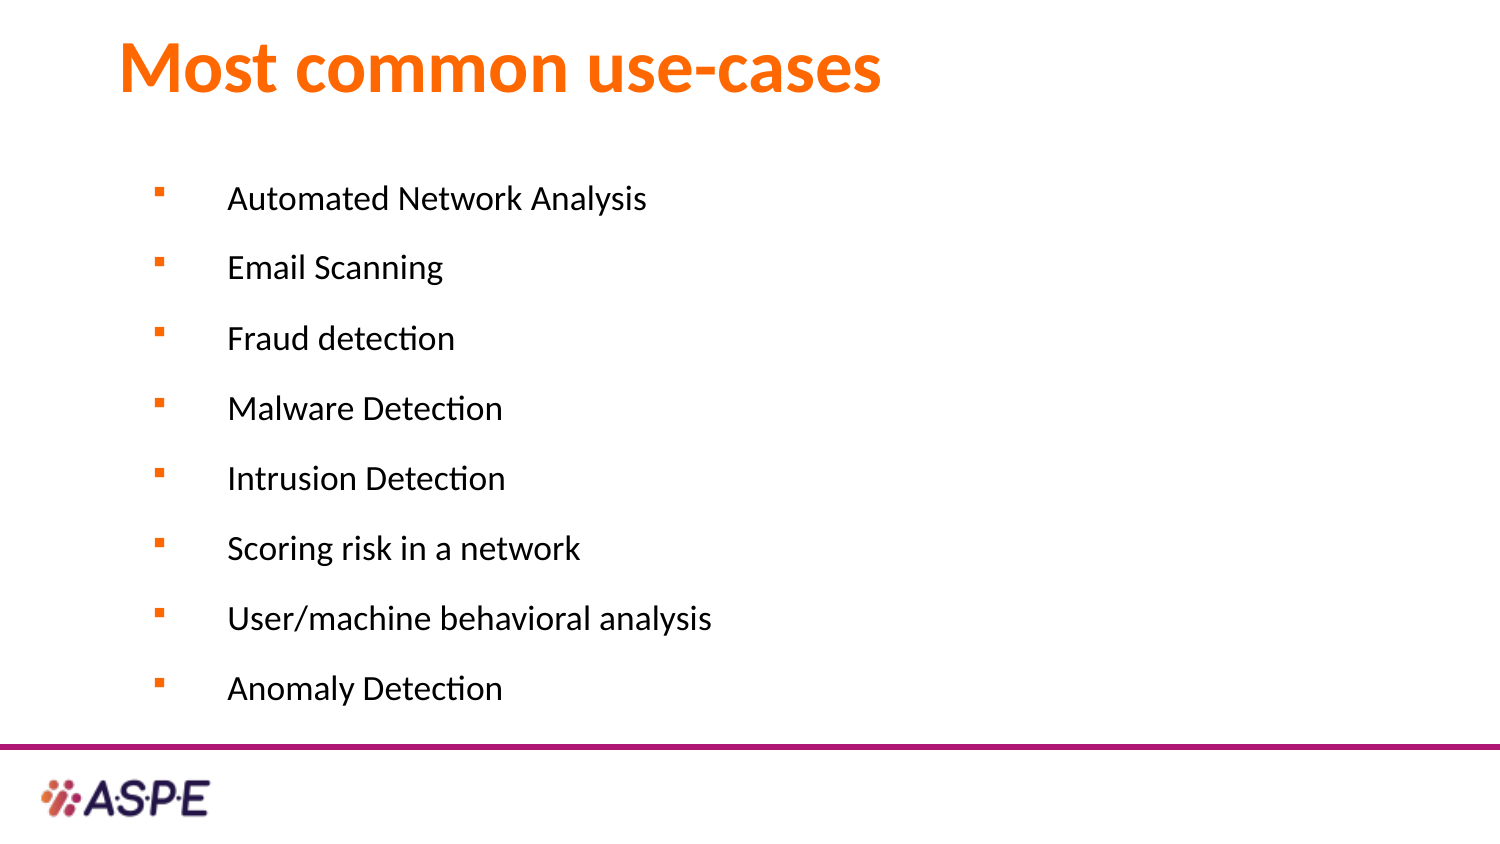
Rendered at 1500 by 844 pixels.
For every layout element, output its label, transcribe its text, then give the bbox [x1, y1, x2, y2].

title Most common use-cases [103, 0, 1397, 140]
list Automated Network Analysis Email Scanning Fraud detection Malware Detection Intrusion Detection Scoring risk in a network User/machine behavioral analysis Anomaly Detection [62, 171, 1475, 722]
picture [37, 776, 213, 822]
